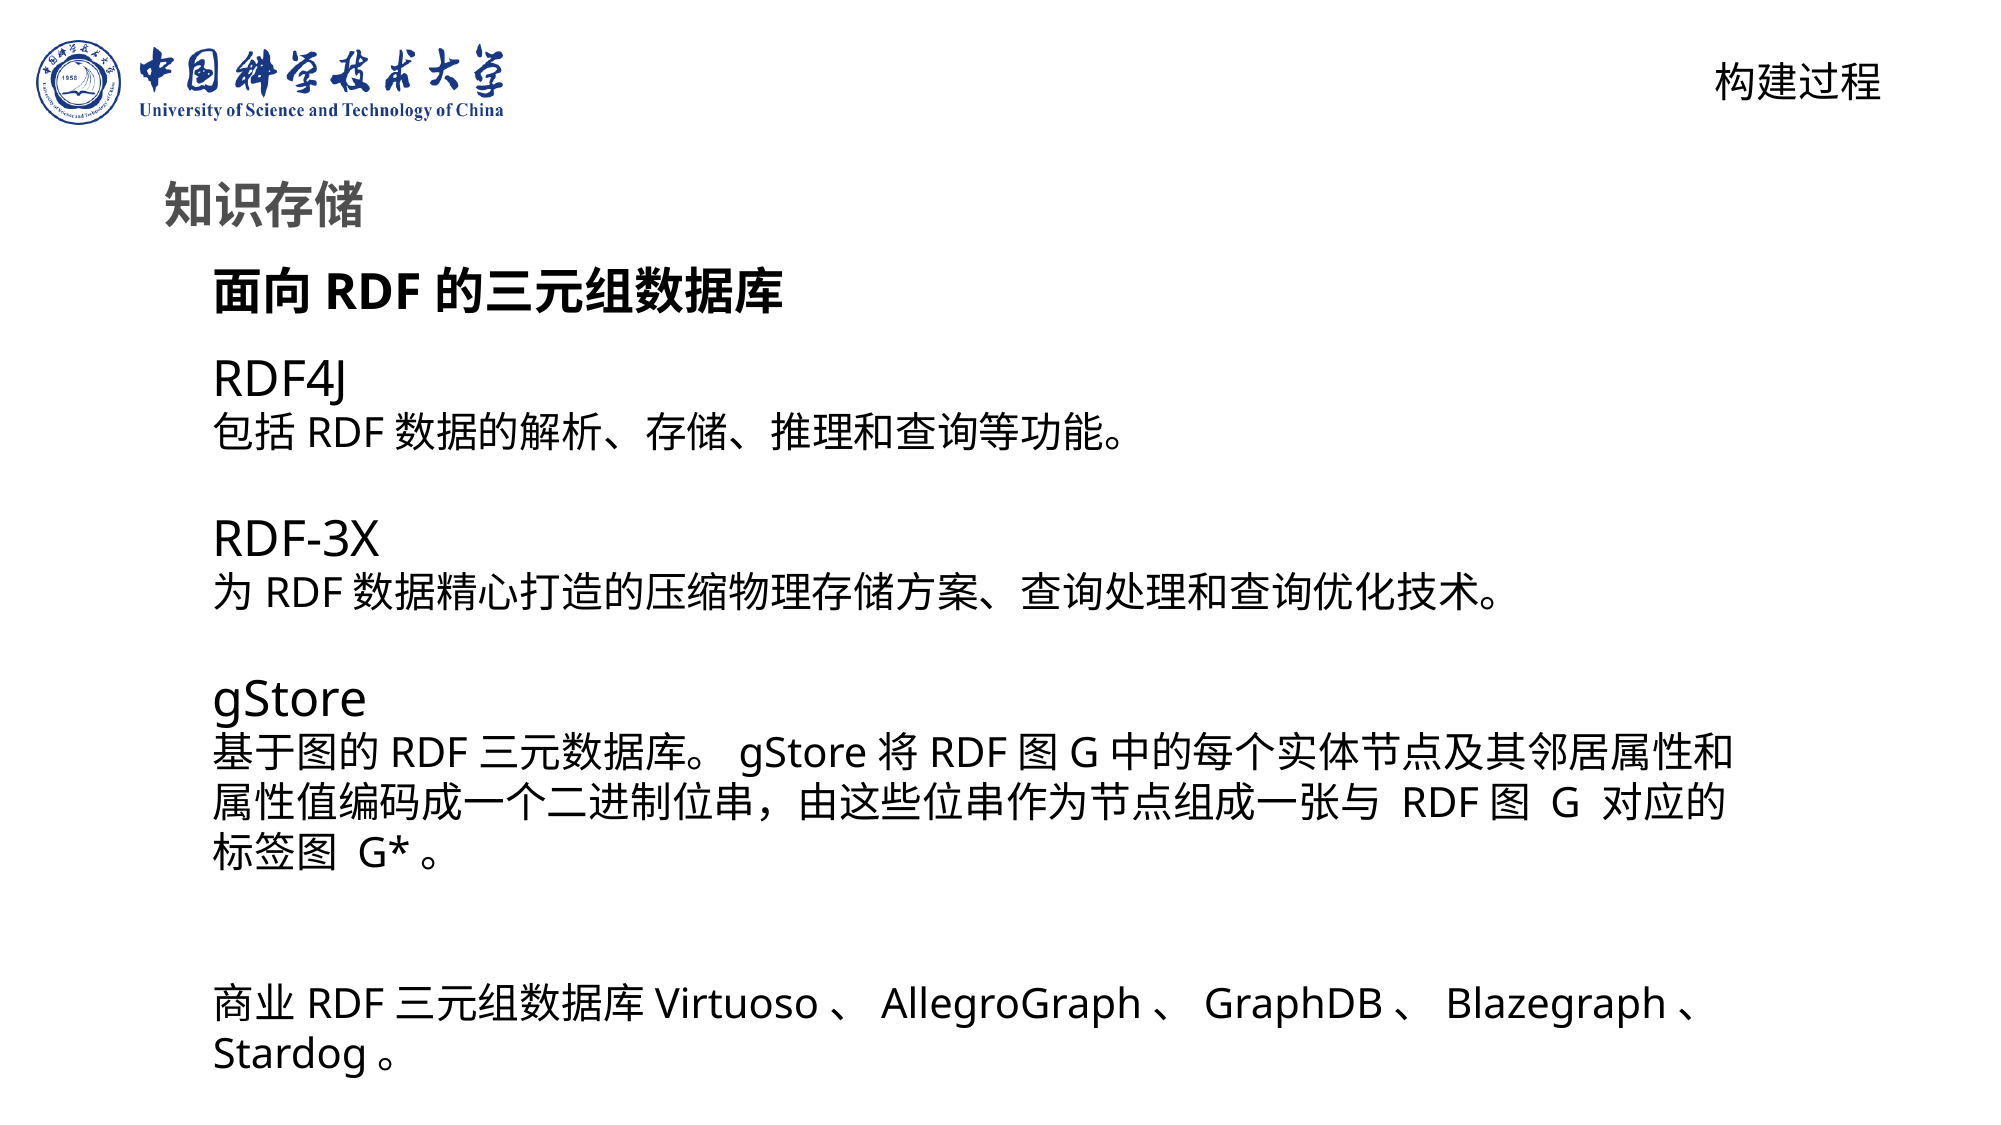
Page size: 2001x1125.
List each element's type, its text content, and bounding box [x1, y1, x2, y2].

text_box 知识存储 [150, 166, 1977, 242]
text_box 面向RDF的三元组数据库 [198, 252, 858, 328]
picture [0, 27, 539, 135]
text_box 构建过程 [1699, 48, 1954, 114]
text_box RDF4J 包括RDF数据的解析、存储、推理和查询等功能。 RDF-3X 为RDF数据精心打造的压缩物理存储方案、查询处理和查询优化技术。 gStore 基于图的RDF三元数据库。gStore将RDF图G中的每个实体节点及其邻居属性和属性值编码成一个二进制位串，由这些位串作为节点组成一张与 RDF图 G 对应的标签图 G*。 商业RDF三元组数据库Virtuoso、AllegroGraph、GraphDB、Blazegraph、Stardog。 [198, 338, 1756, 1084]
